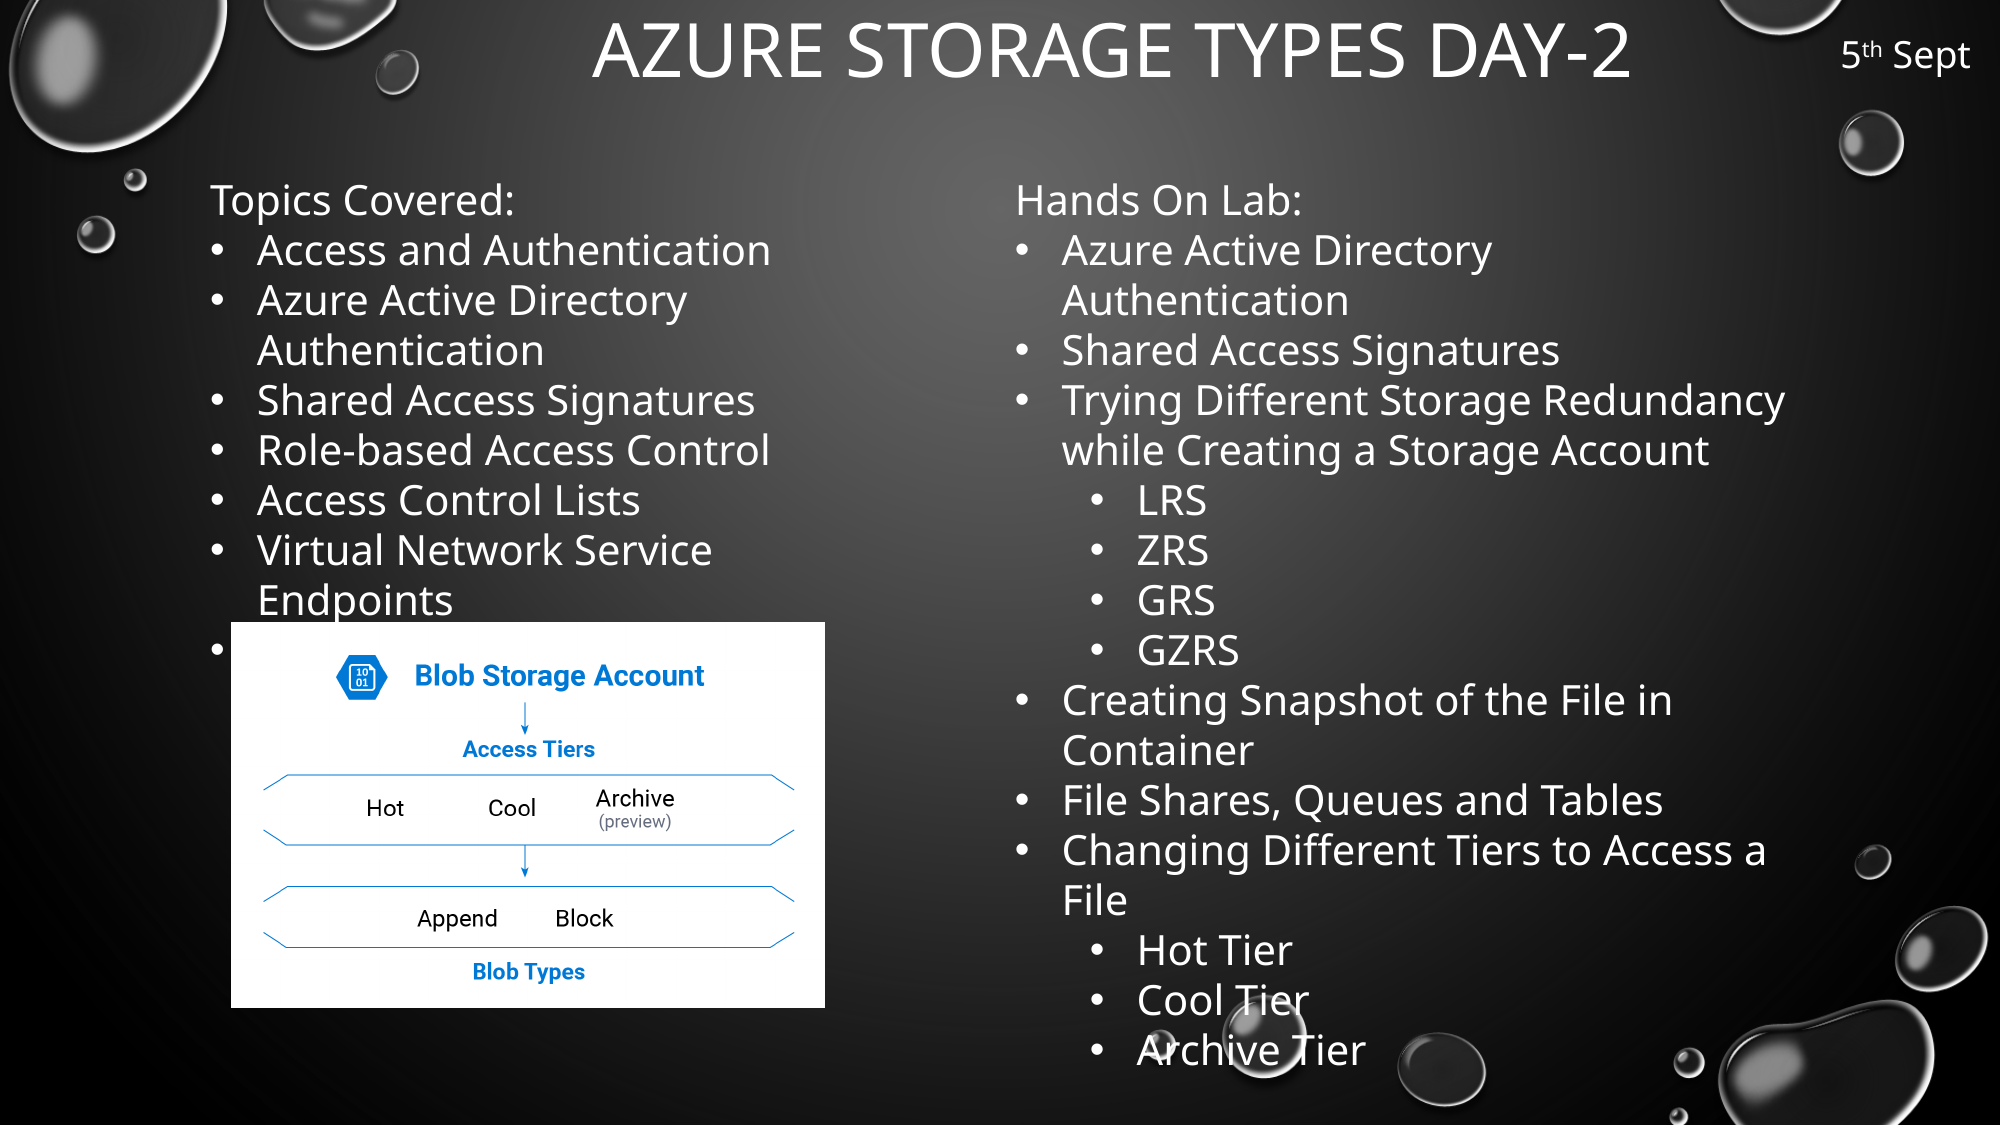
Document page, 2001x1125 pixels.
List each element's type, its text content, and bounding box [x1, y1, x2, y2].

text_box Topics Covered: Access and Authentication Azure Active Directory Authentication Shared Access Signatures Role-based Access Control Access Control Lists Virtual Network Service Endpoints Private Endpoints [195, 166, 905, 682]
text_box AZURE STORAGE TYPES DAY-2 [528, 0, 1698, 108]
text_box Hands On Lab: Azure Active Directory Authentication Shared Access Signatures Trying Different Storage Redundancy while Creating a Storage Account LRS ZRS GRS GZRS Creating Snapshot of the File in Container File Shares, Queues and Tables Changing Different Tiers to Access a File Hot Tier Cool Tier Archive Tier [999, 166, 1805, 1082]
picture [0, 0, 2000, 1125]
text_box 5th Sept [1825, 23, 2000, 129]
